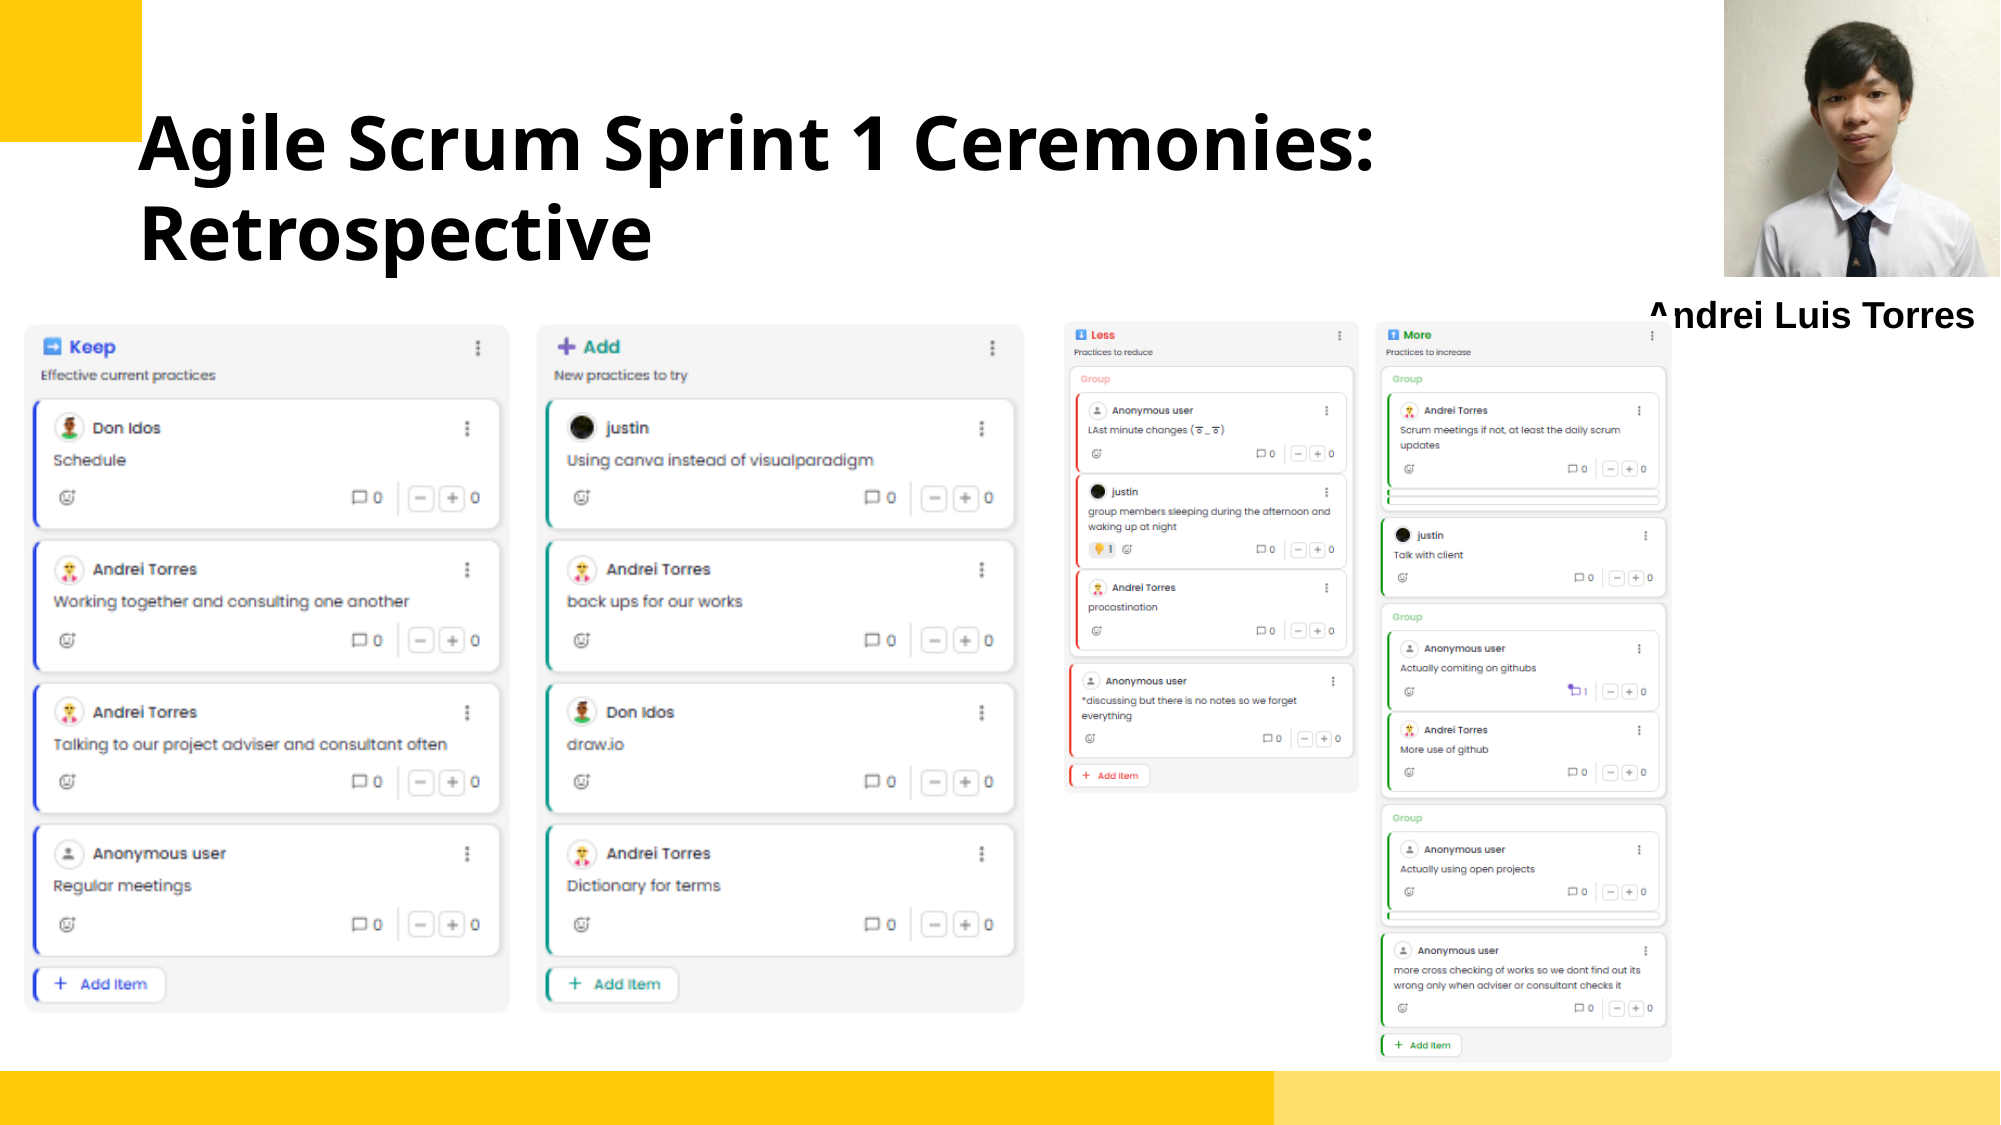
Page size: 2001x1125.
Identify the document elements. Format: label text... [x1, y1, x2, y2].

picture [1058, 316, 1676, 1067]
text_box Andrei Luis Torres [1630, 283, 2000, 344]
picture [1724, 0, 2000, 277]
title Agile Scrum Sprint 1 Ceremonies: Retrospective [138, 128, 1420, 276]
picture [10, 316, 1036, 1050]
